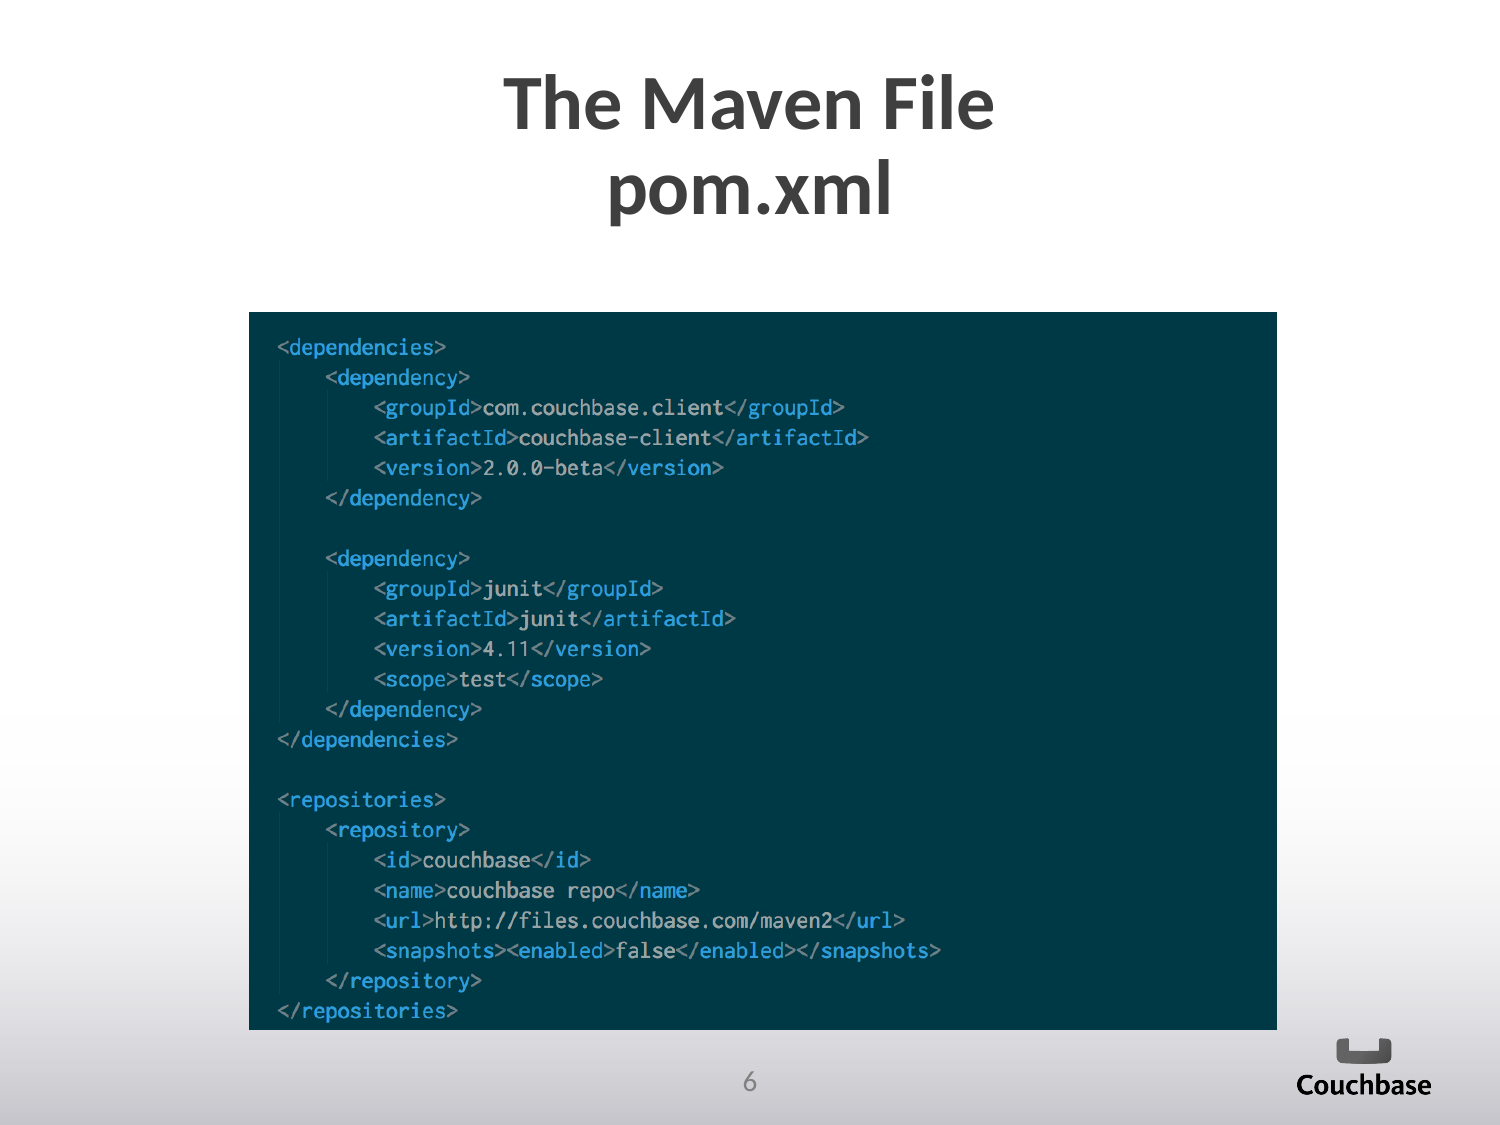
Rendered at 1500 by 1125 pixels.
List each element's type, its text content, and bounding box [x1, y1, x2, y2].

title The Maven File pom.xml [75, 62, 1425, 233]
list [100, 312, 1426, 1031]
picture [1277, 1016, 1451, 1116]
